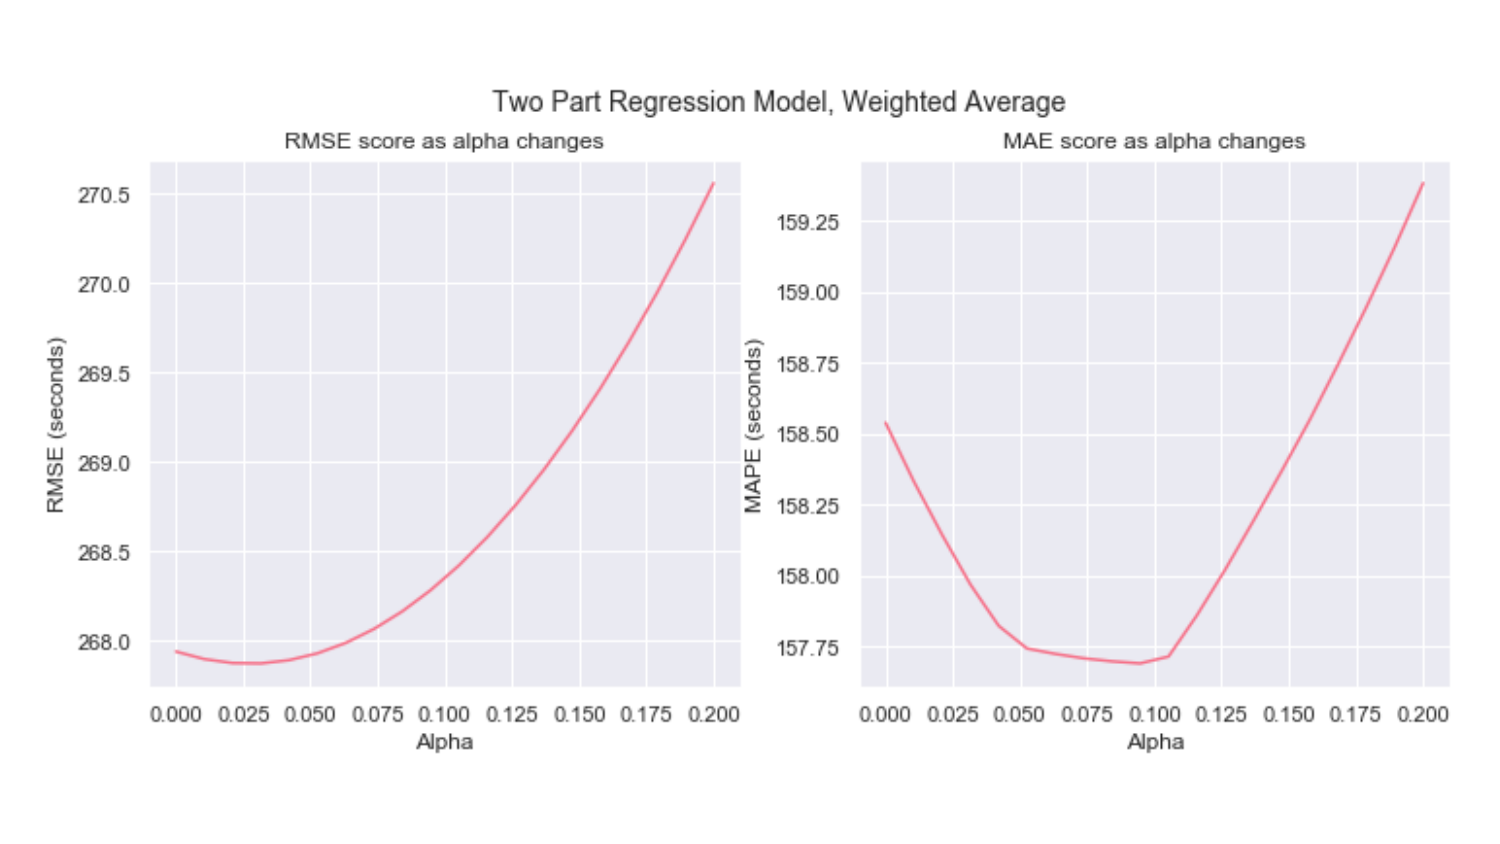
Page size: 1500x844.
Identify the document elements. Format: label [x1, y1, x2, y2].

picture [36, 77, 1464, 767]
